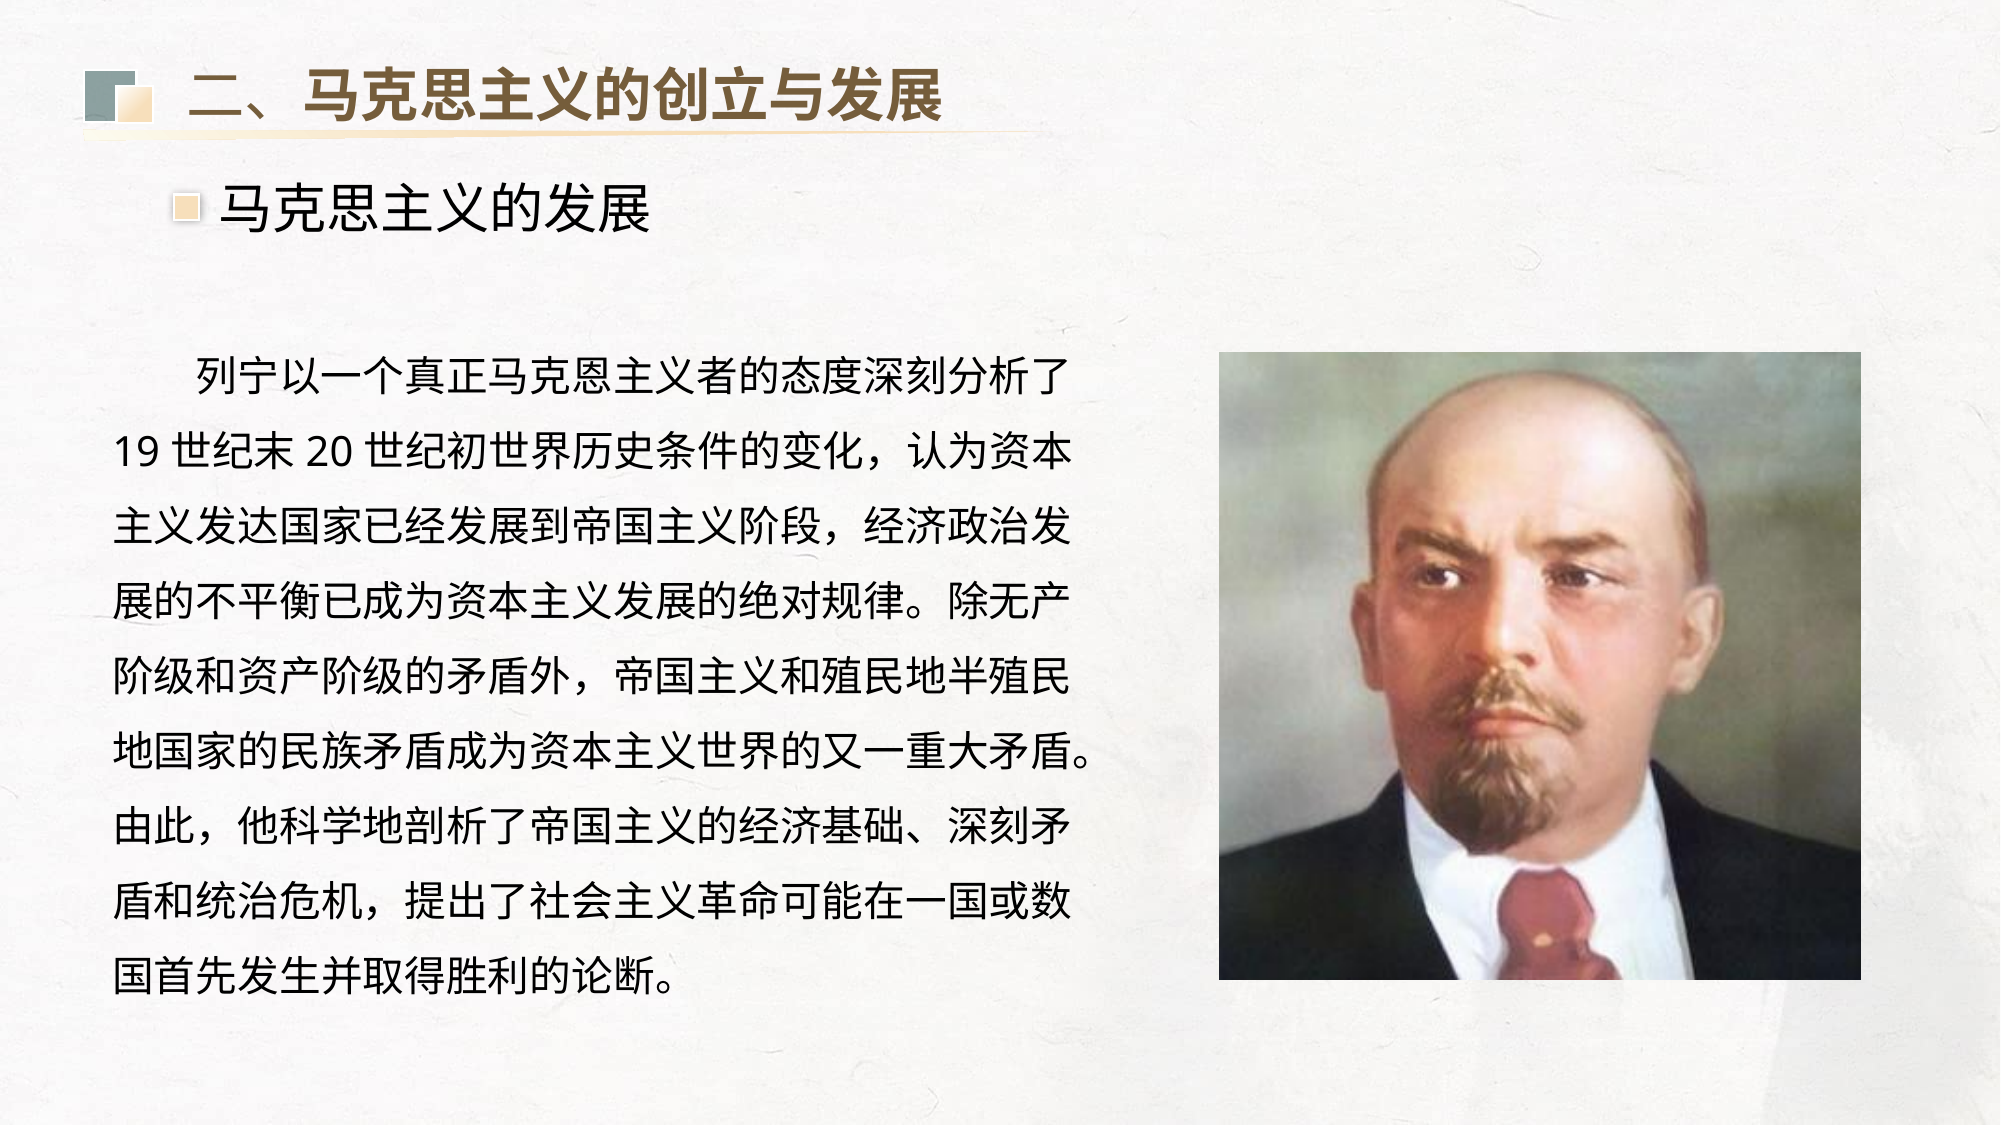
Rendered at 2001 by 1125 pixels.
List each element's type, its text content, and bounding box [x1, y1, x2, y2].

text_box 列宁以一个真正马克恩主义者的态度深刻分析了19世纪末20世纪初世界历史条件的变化，认为资本主义发达国家已经发展到帝国主义阶段，经济政治发展的不平衡已成为资本主义发展的绝对规律。除无产阶级和资产阶级的矛盾外，帝国主义和殖民地半殖民地国家的民族矛盾成为资本主义世界的又一重大矛盾。由此，他科学地剖析了帝国主义的经济基础、深刻矛盾和统治危机，提出了社会主义革命可能在一国或数国首先发生并取得胜利的论断。 [97, 409, 1126, 1011]
picture [0, 0, 2001, 1125]
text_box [83, 50, 1087, 141]
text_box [173, 167, 1019, 248]
